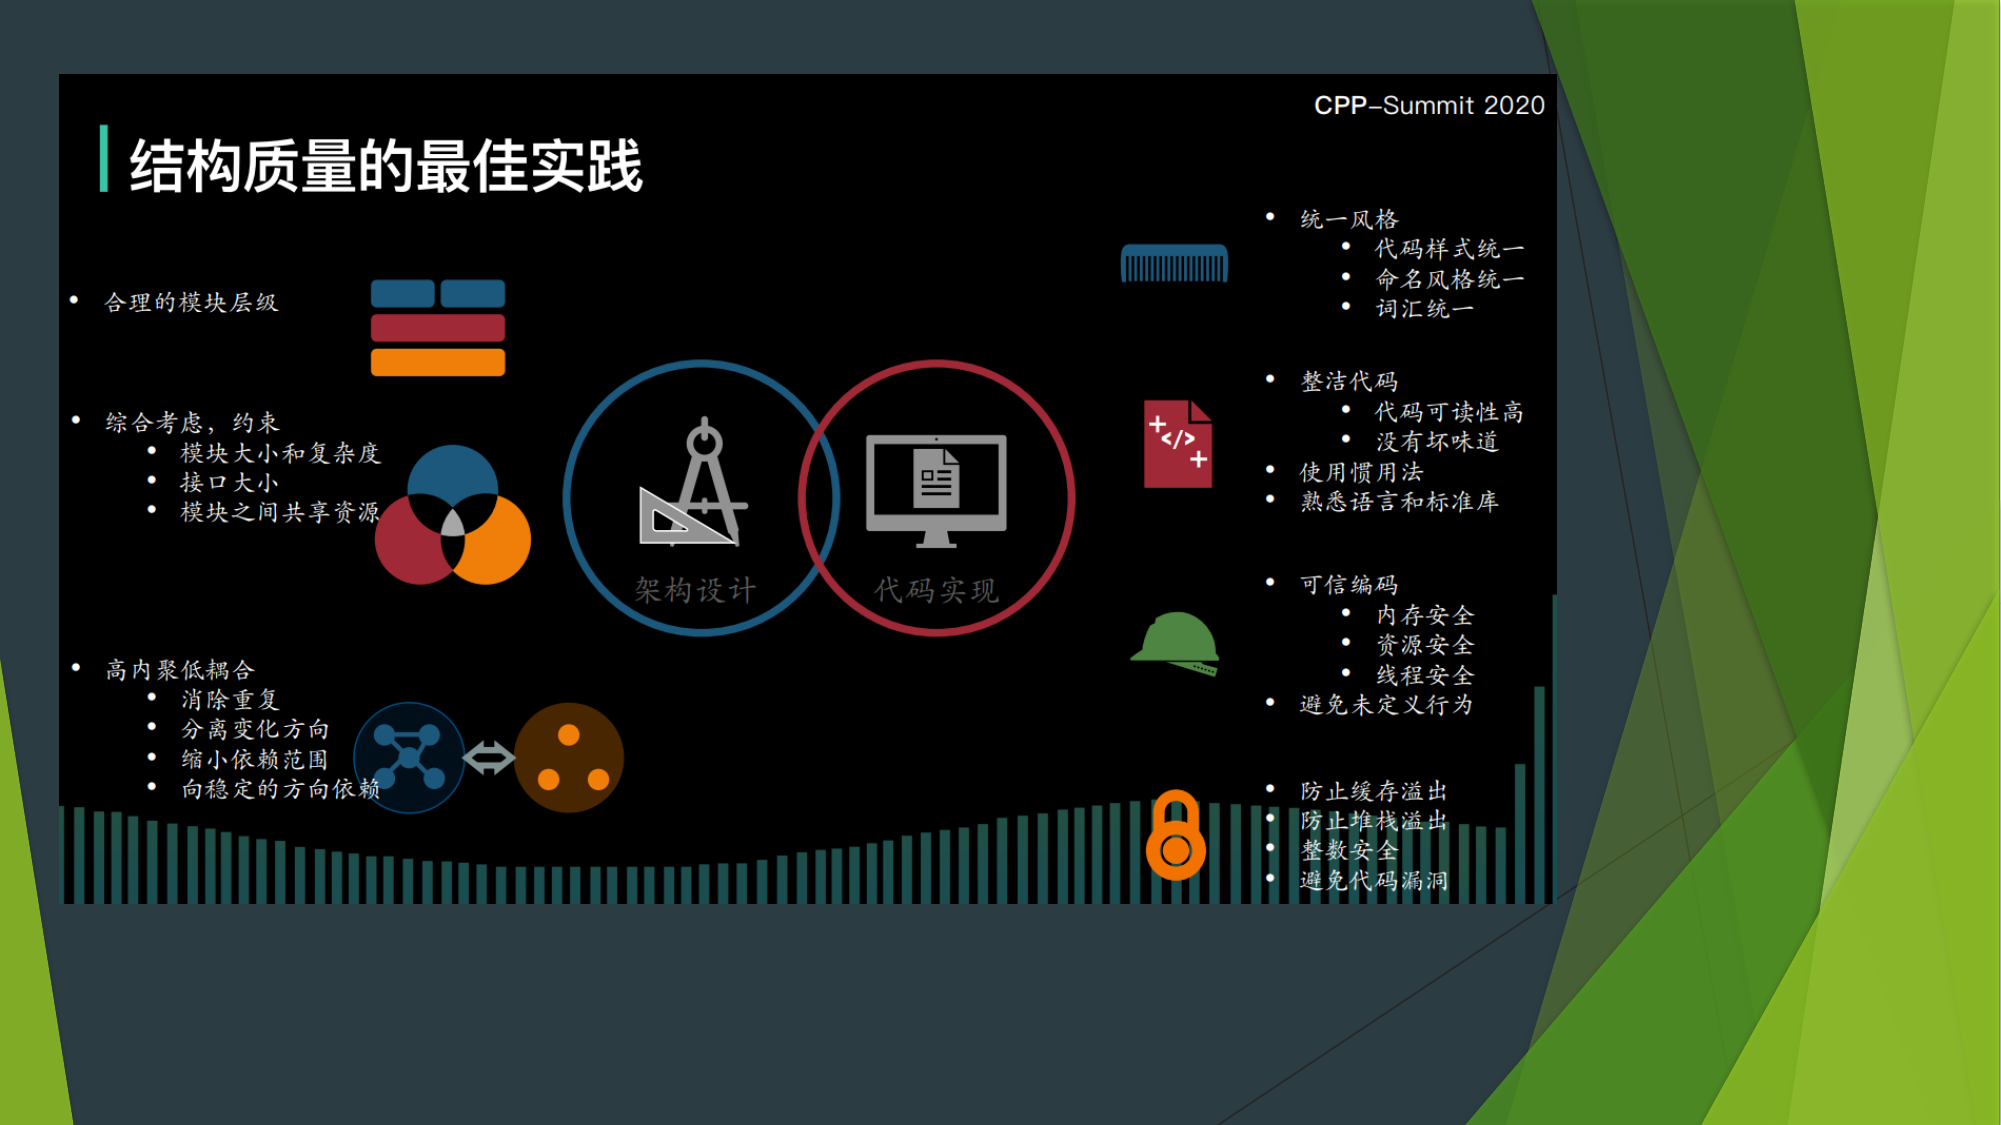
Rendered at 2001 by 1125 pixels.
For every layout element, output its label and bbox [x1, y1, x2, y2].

picture [59, 73, 1557, 905]
